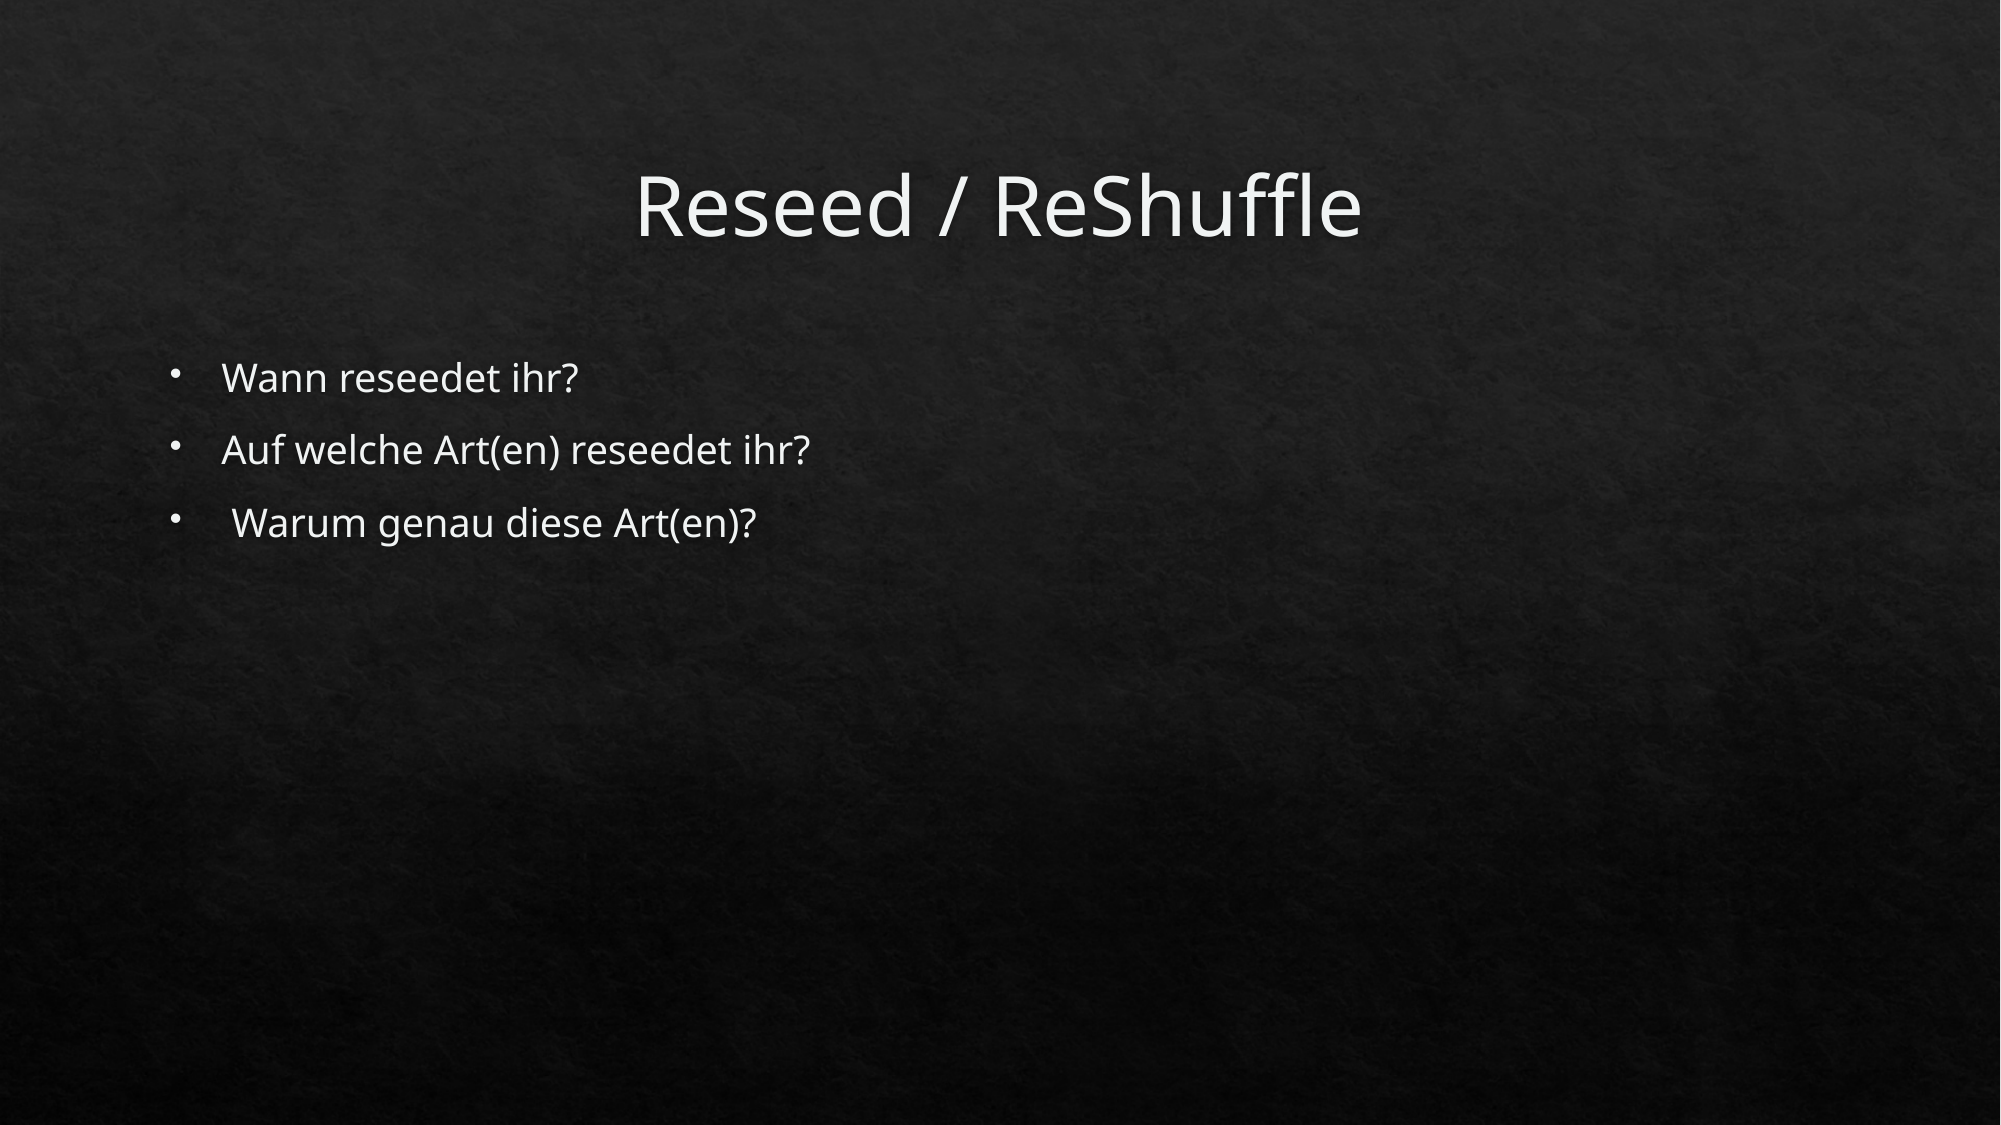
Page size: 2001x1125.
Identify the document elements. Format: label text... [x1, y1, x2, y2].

list Wann reseedet ihr? Auf welche Art(en) reseedet ihr? Warum genau diese Art(en)? [149, 340, 1849, 950]
title Reseed / ReShuffle [149, 99, 1849, 307]
